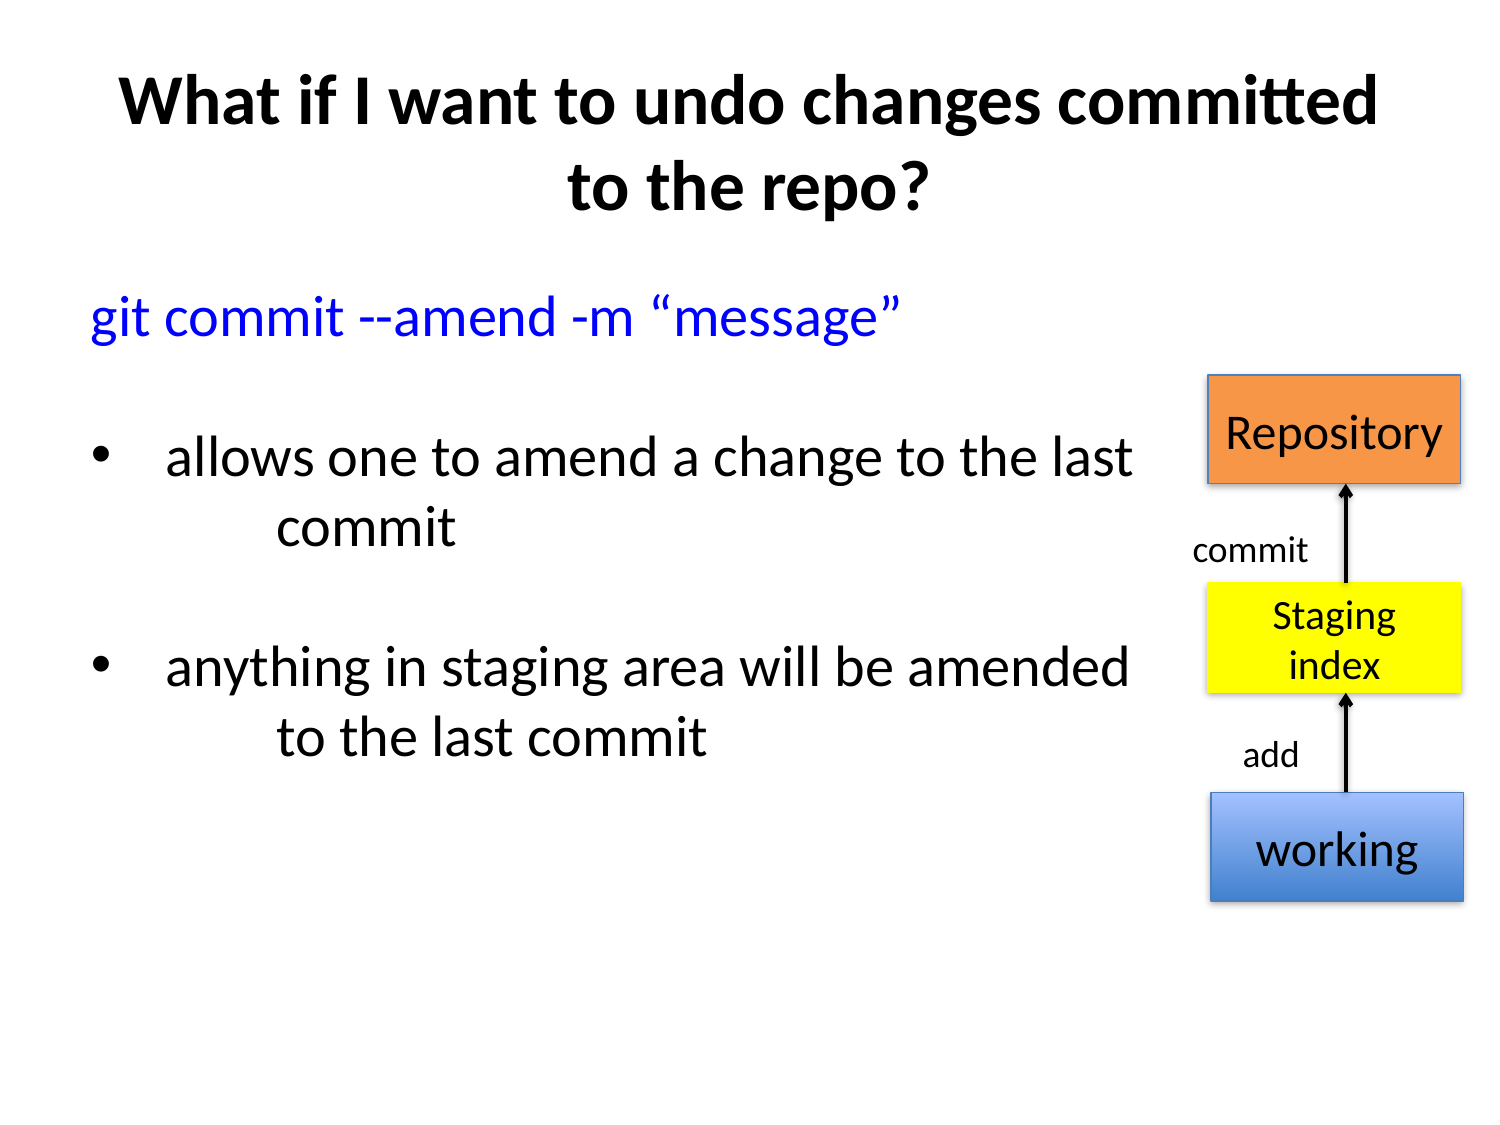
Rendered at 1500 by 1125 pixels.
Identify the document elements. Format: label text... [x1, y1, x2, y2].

text_box git commit --amend -m “message” allows one to amend a change to the last commit anything in staging area will be amended to the last commit [76, 270, 1161, 846]
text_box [1200, 374, 1464, 902]
title What if I want to undo changes committed to the repo? [75, 45, 1425, 233]
